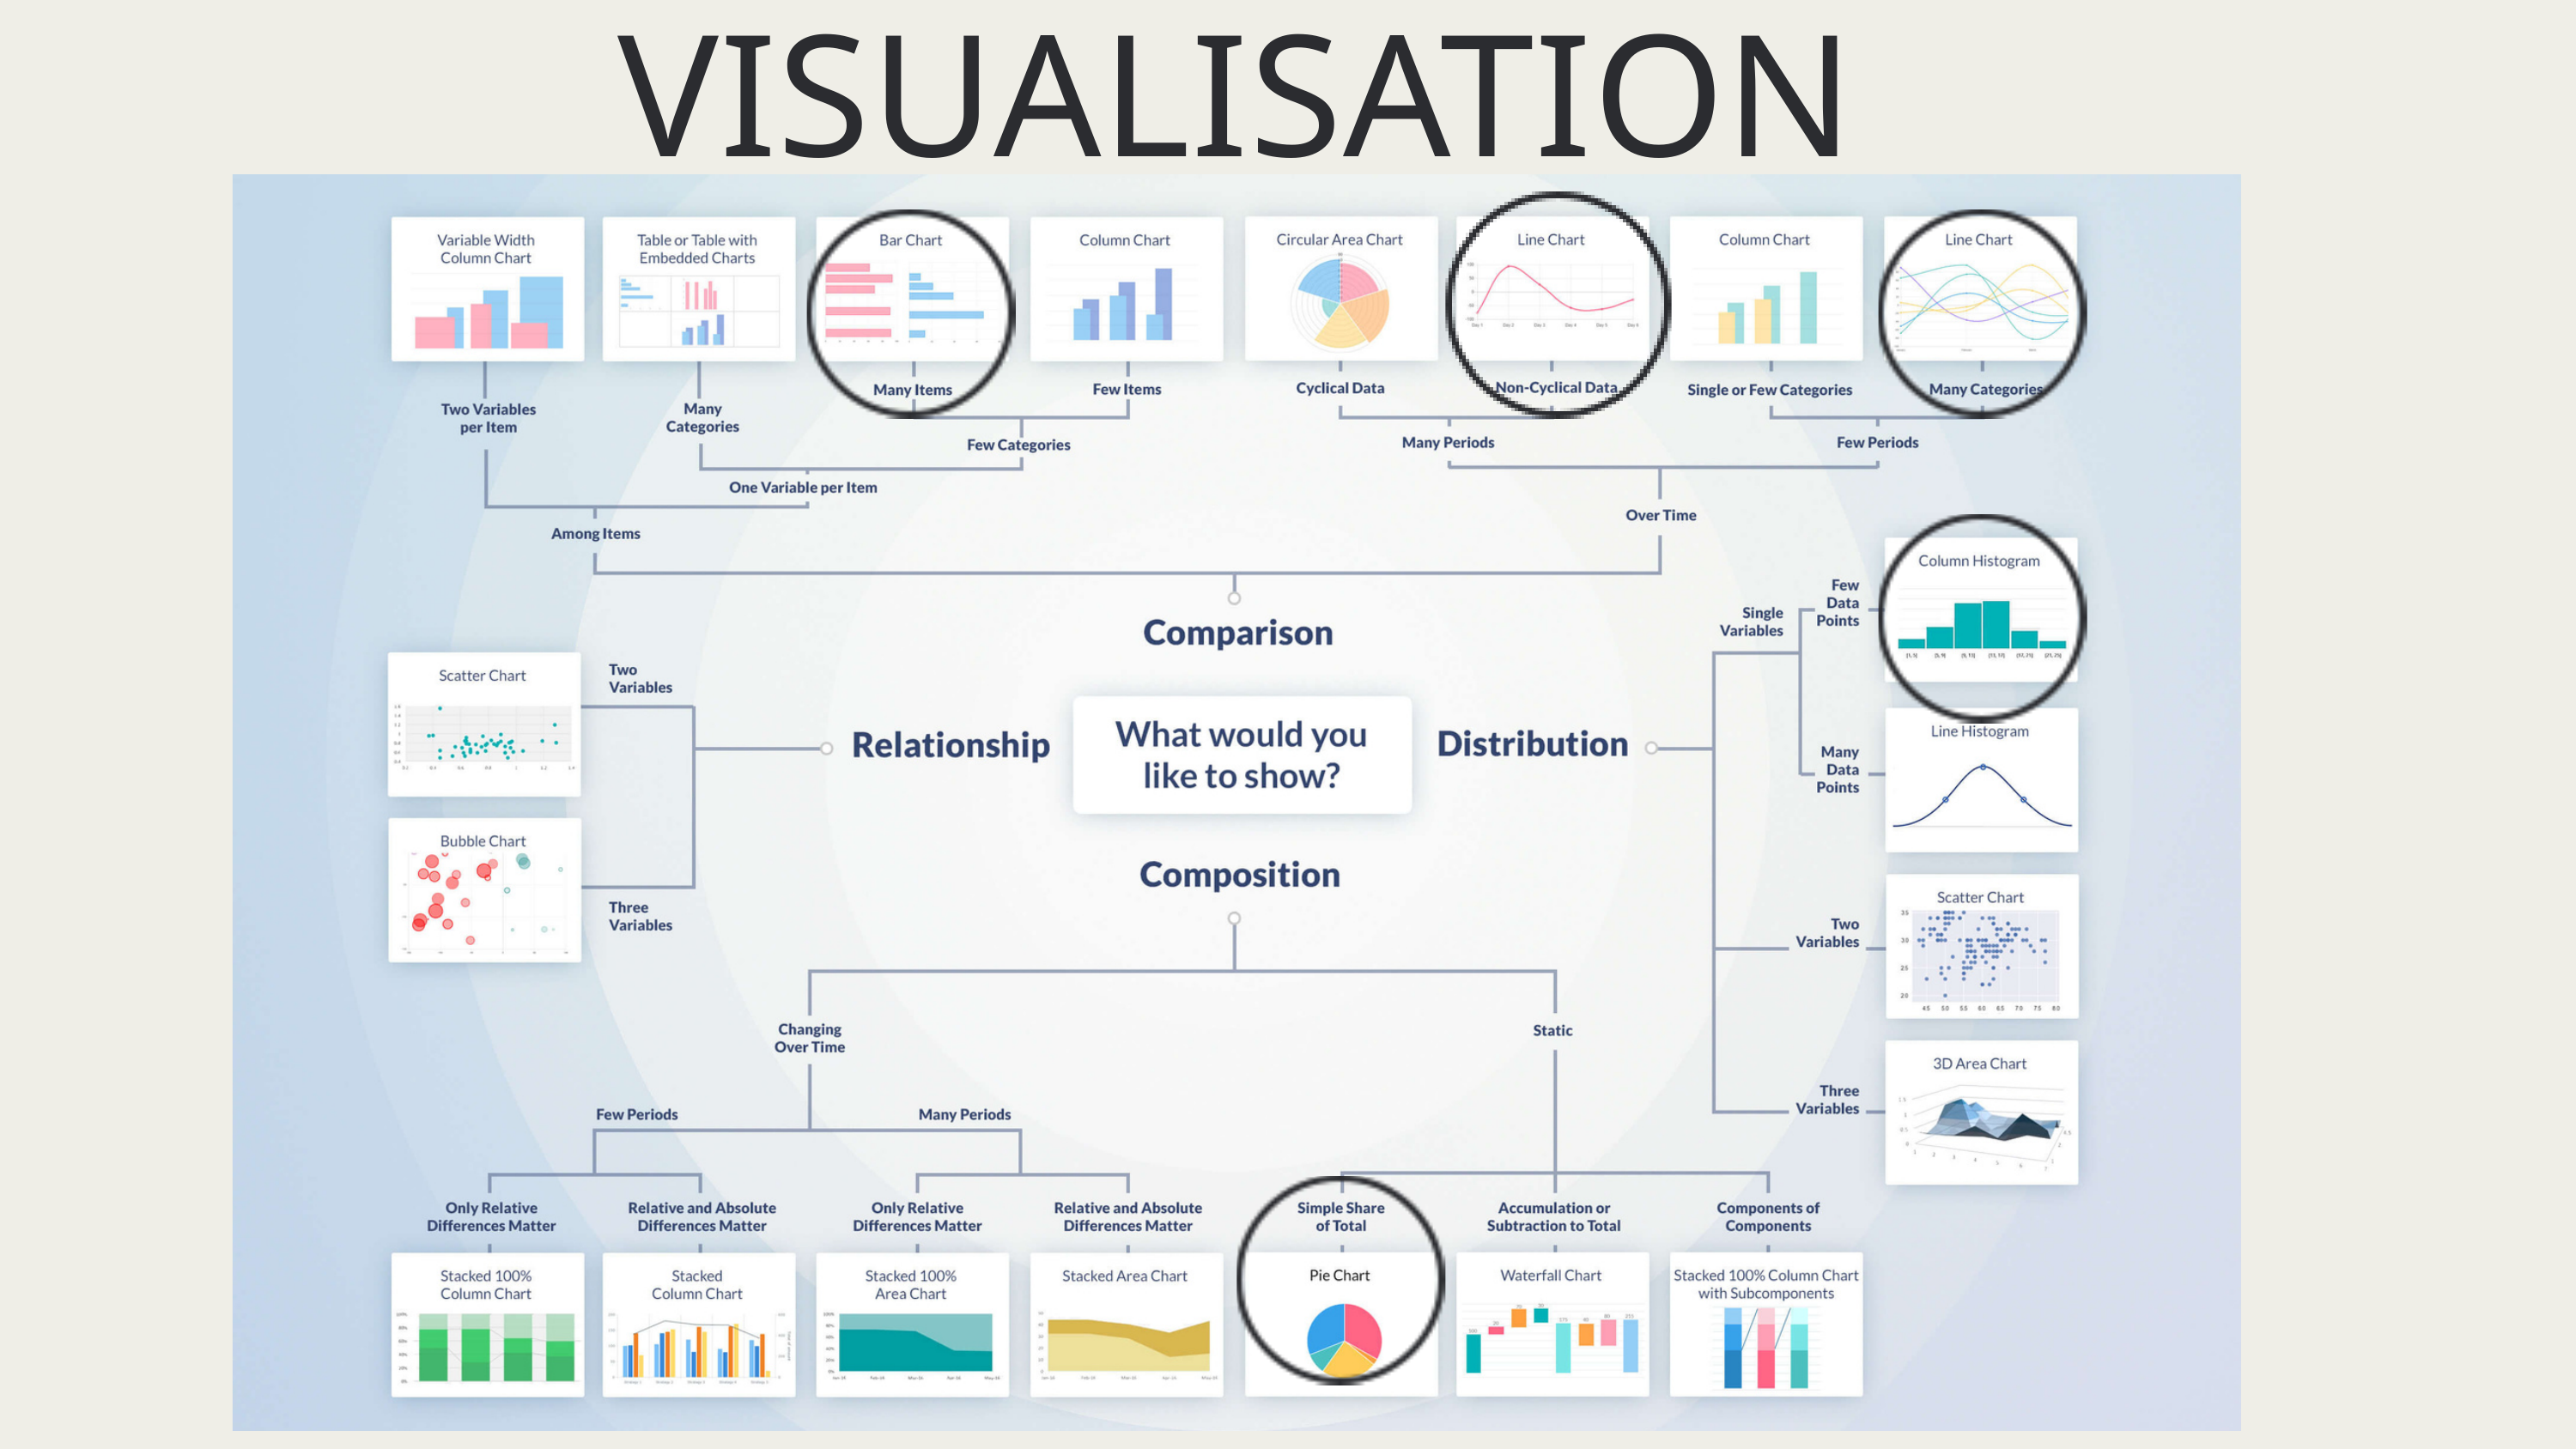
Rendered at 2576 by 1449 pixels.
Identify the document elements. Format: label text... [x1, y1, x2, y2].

text_box [1878, 209, 2087, 419]
text_box VISUALISATION [54, 37, 2420, 191]
text_box [232, 191, 2242, 1431]
text_box [1236, 1176, 1446, 1385]
text_box [806, 209, 1016, 419]
text_box [1445, 191, 1672, 419]
text_box [1878, 514, 2087, 724]
